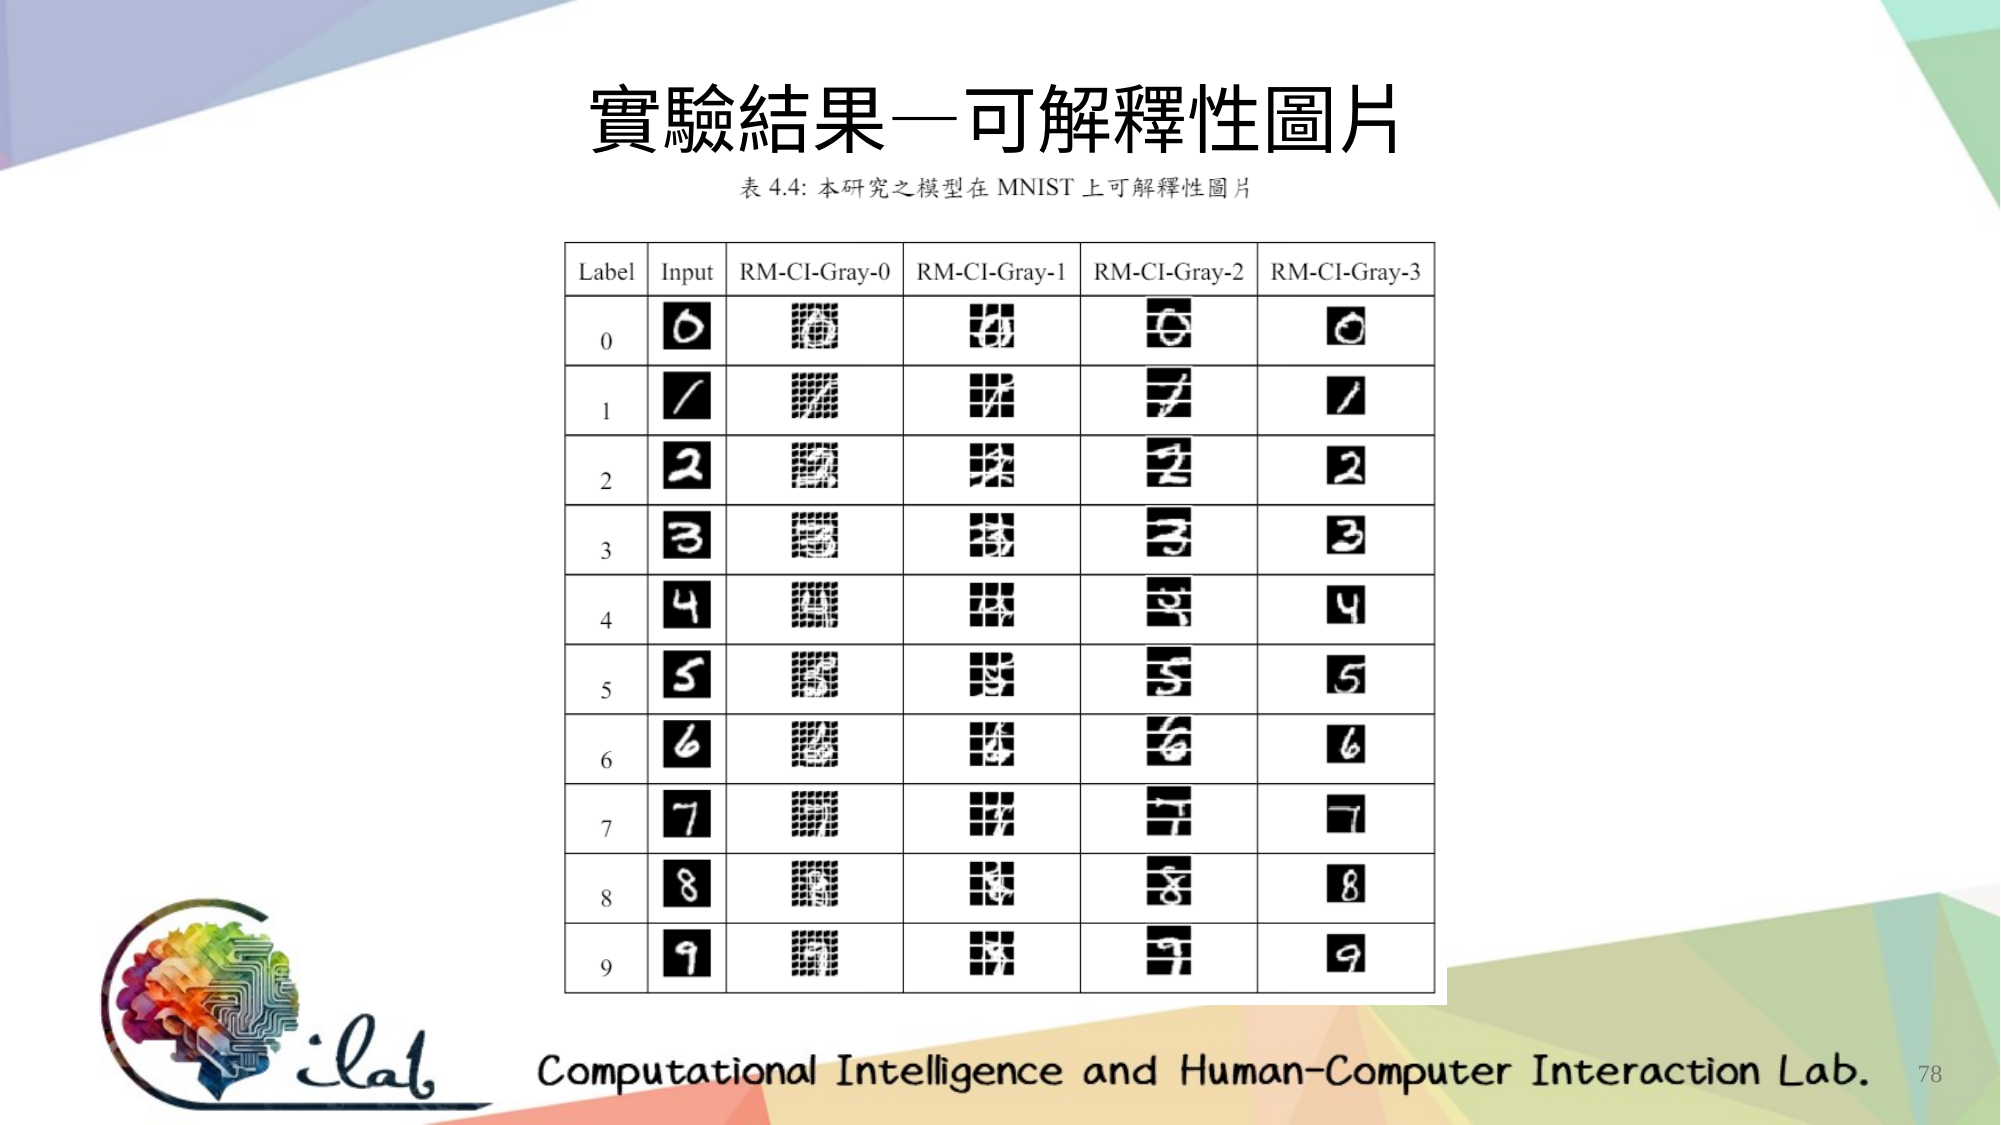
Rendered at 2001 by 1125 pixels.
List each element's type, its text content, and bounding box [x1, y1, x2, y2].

text_box 實驗結果—可解釋性圖片 [572, 64, 1428, 170]
slide_number 78 [1507, 1042, 1958, 1103]
picture [0, 0, 2001, 1125]
